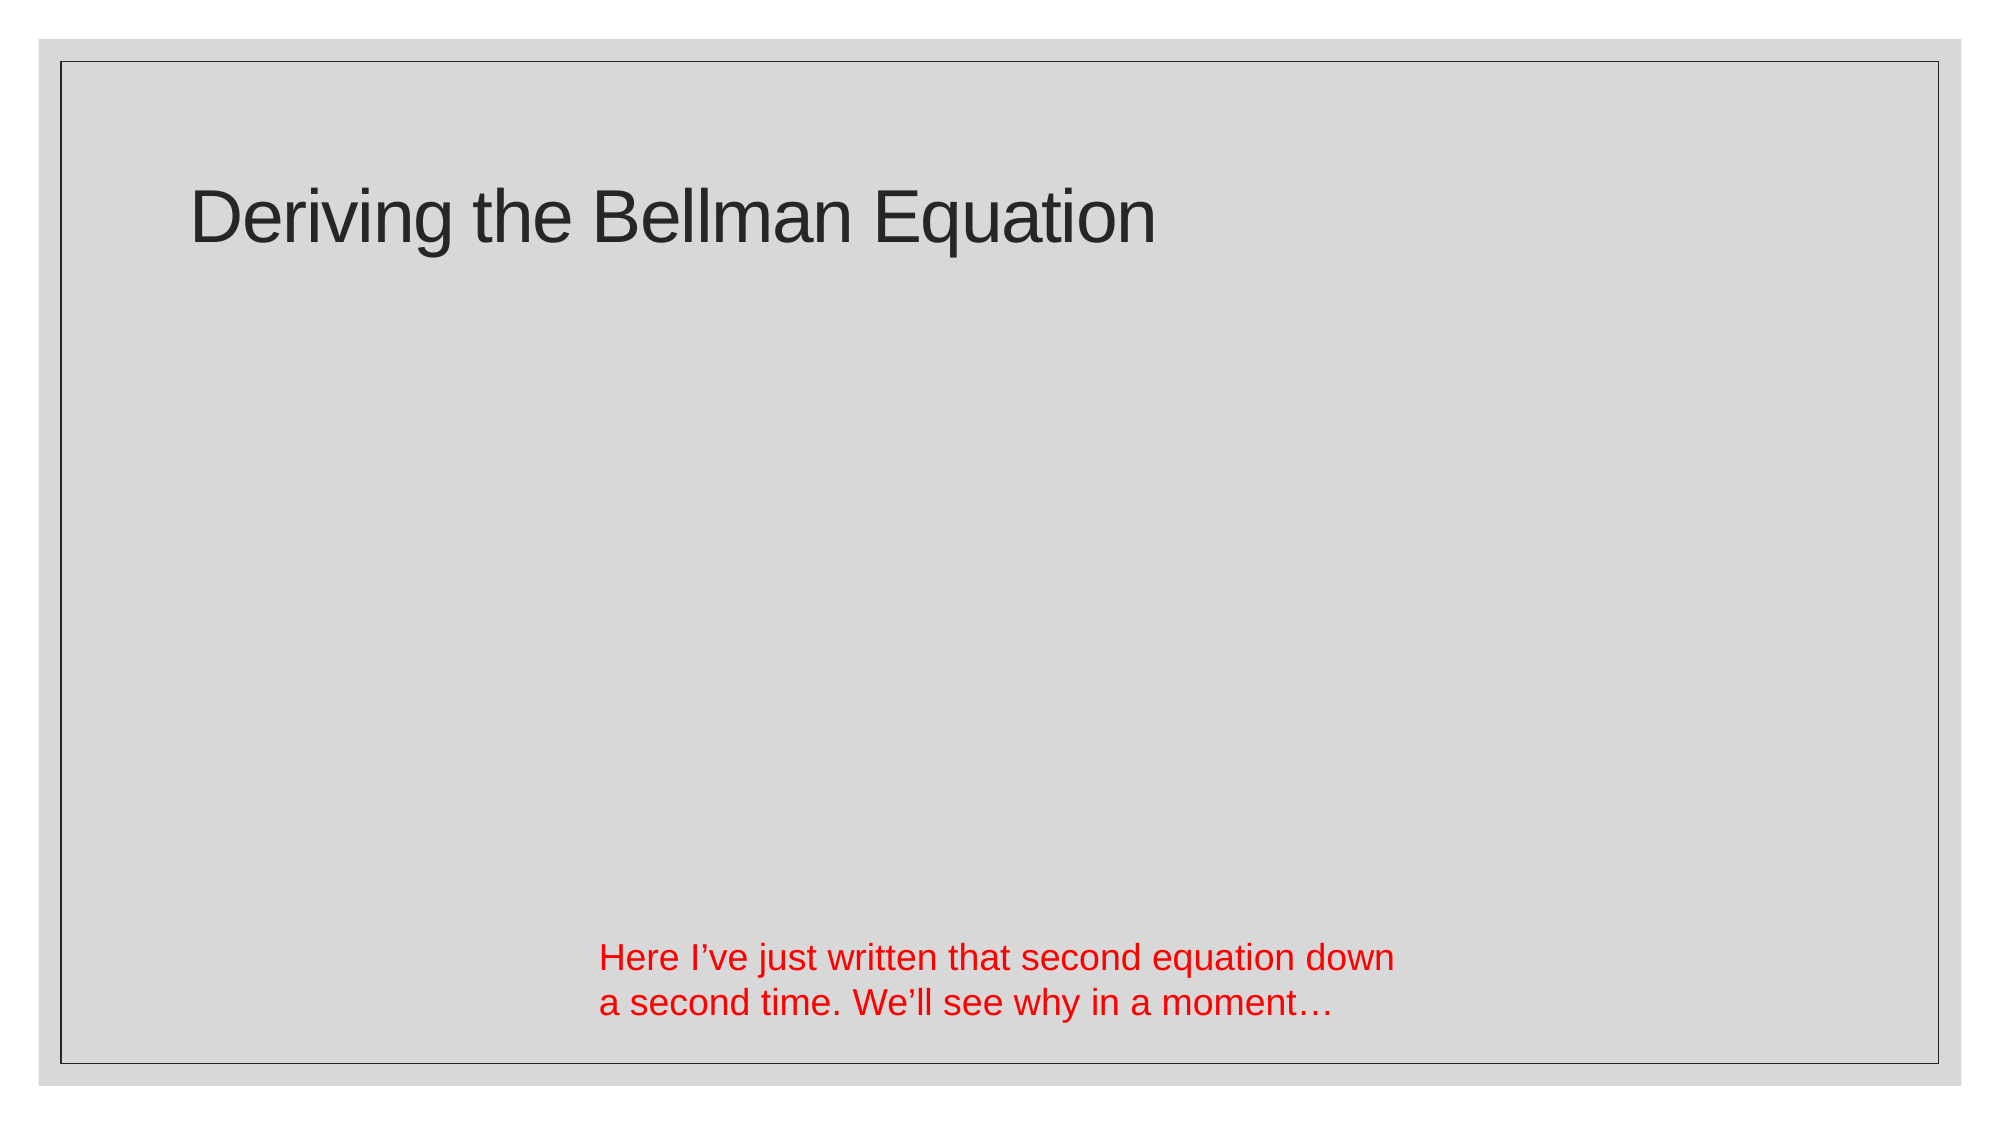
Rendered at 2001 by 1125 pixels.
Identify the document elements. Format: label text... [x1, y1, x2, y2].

title Deriving the Bellman Equation [174, 105, 1825, 331]
text_box Here I’ve just written that second equation down a second time. We’ll see why in a moment… [583, 925, 1426, 1031]
